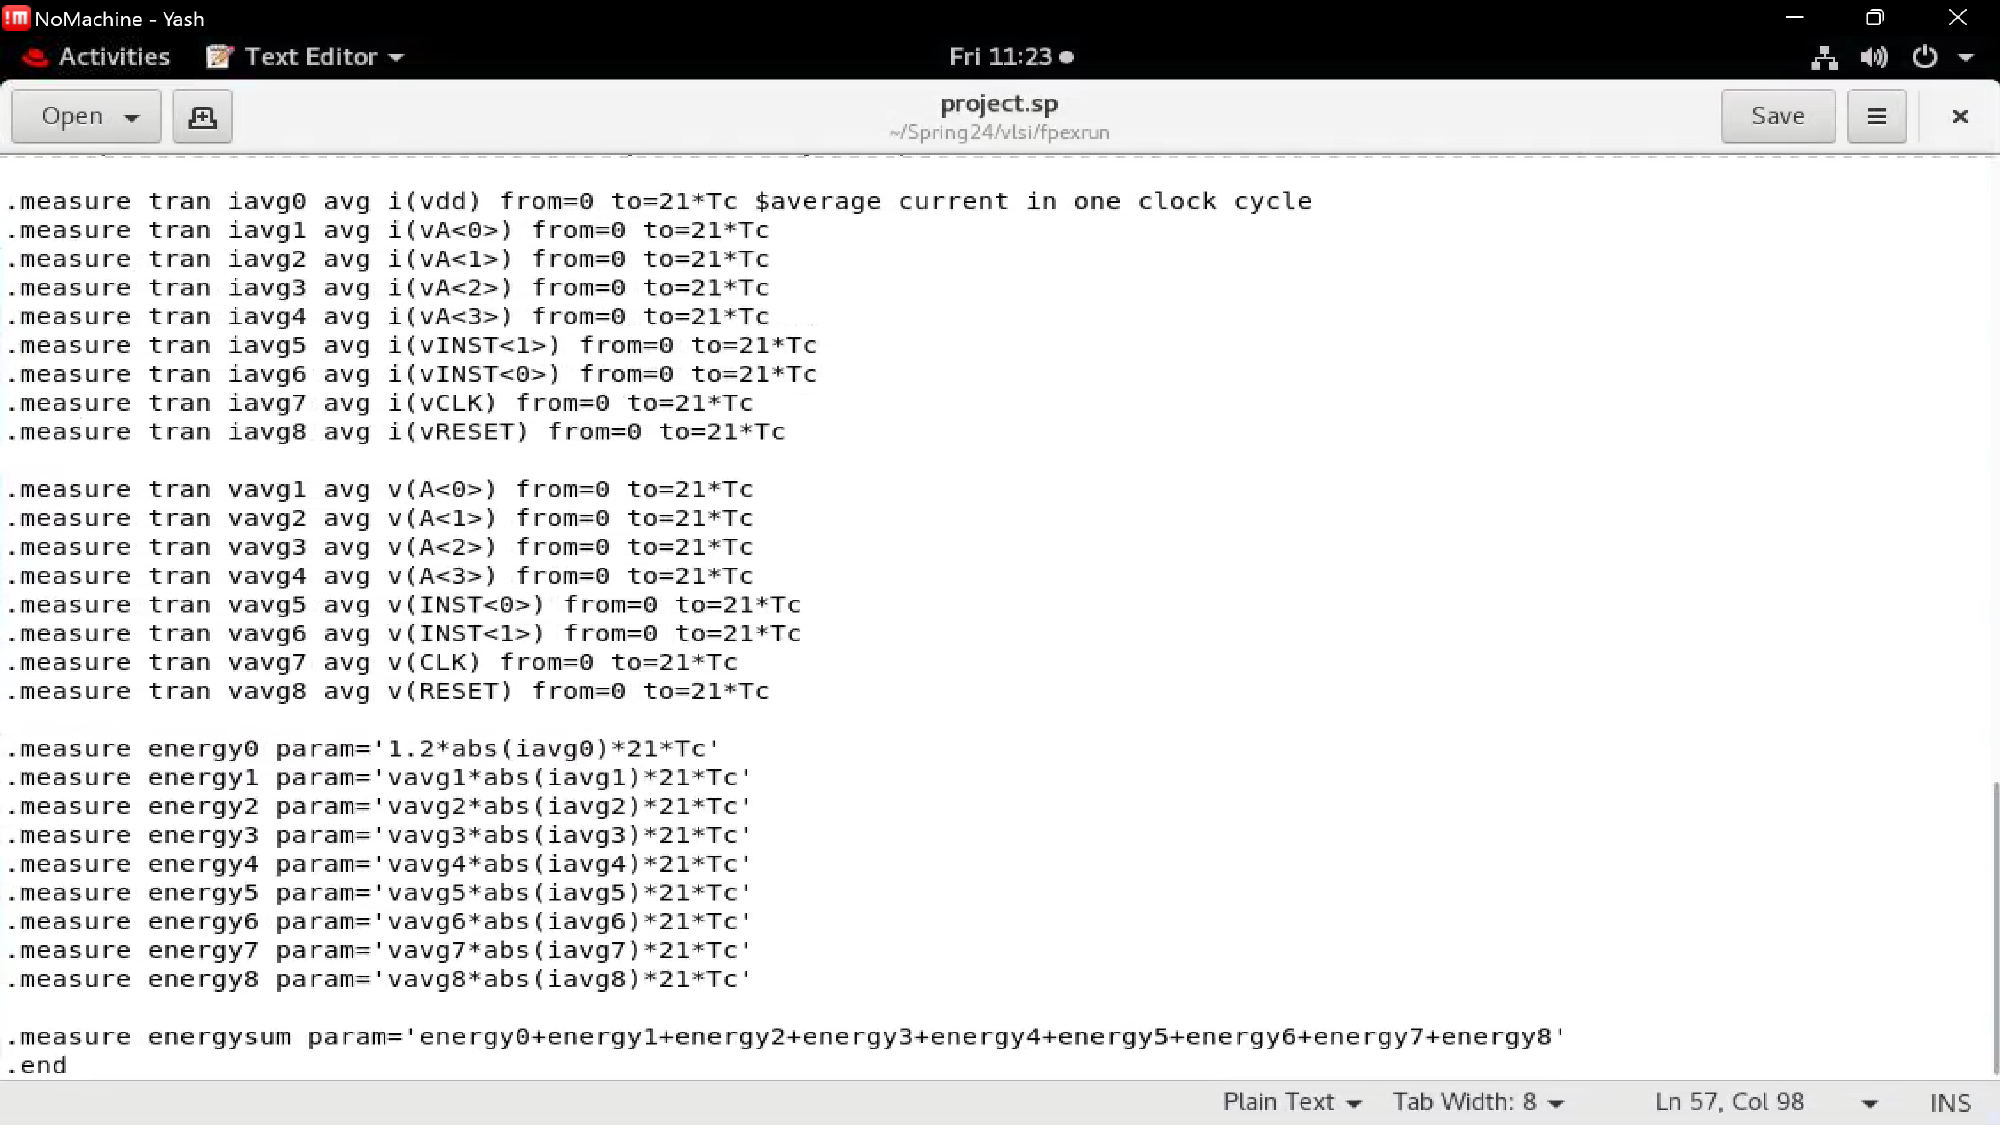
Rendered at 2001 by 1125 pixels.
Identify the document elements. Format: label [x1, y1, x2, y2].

list [0, 0, 2000, 1125]
